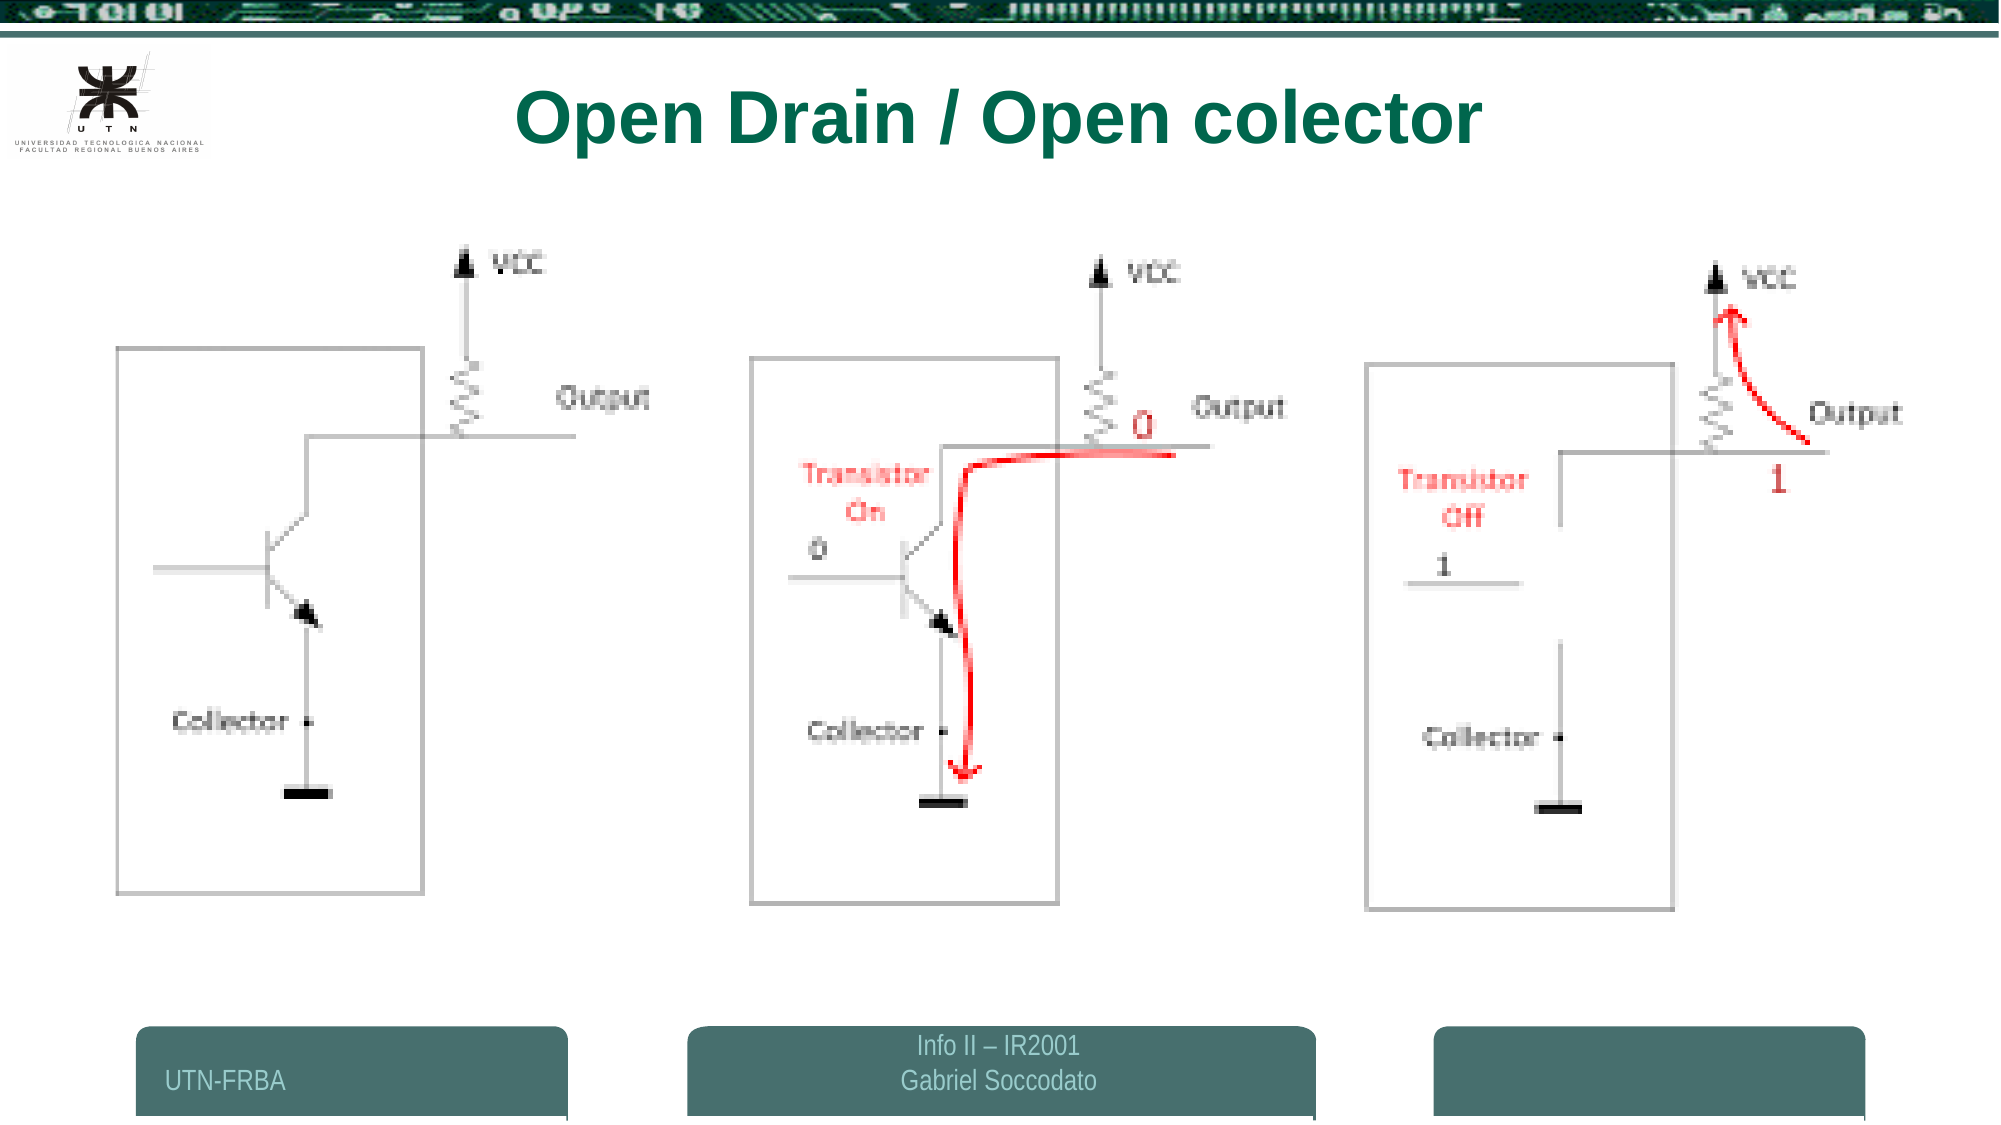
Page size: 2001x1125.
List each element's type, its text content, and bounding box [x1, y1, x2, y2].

picture [115, 219, 1904, 912]
picture [1432, 1116, 1864, 1124]
slide_number UTN-FRBA [150, 1030, 565, 1105]
picture [684, 1116, 1313, 1124]
footer Info II – IR2001 Gabriel Soccodato [683, 1030, 1315, 1105]
picture [7, 44, 211, 159]
picture [0, 0, 1999, 31]
picture [134, 1116, 567, 1124]
title Open Drain / Open colector [324, 45, 1675, 161]
